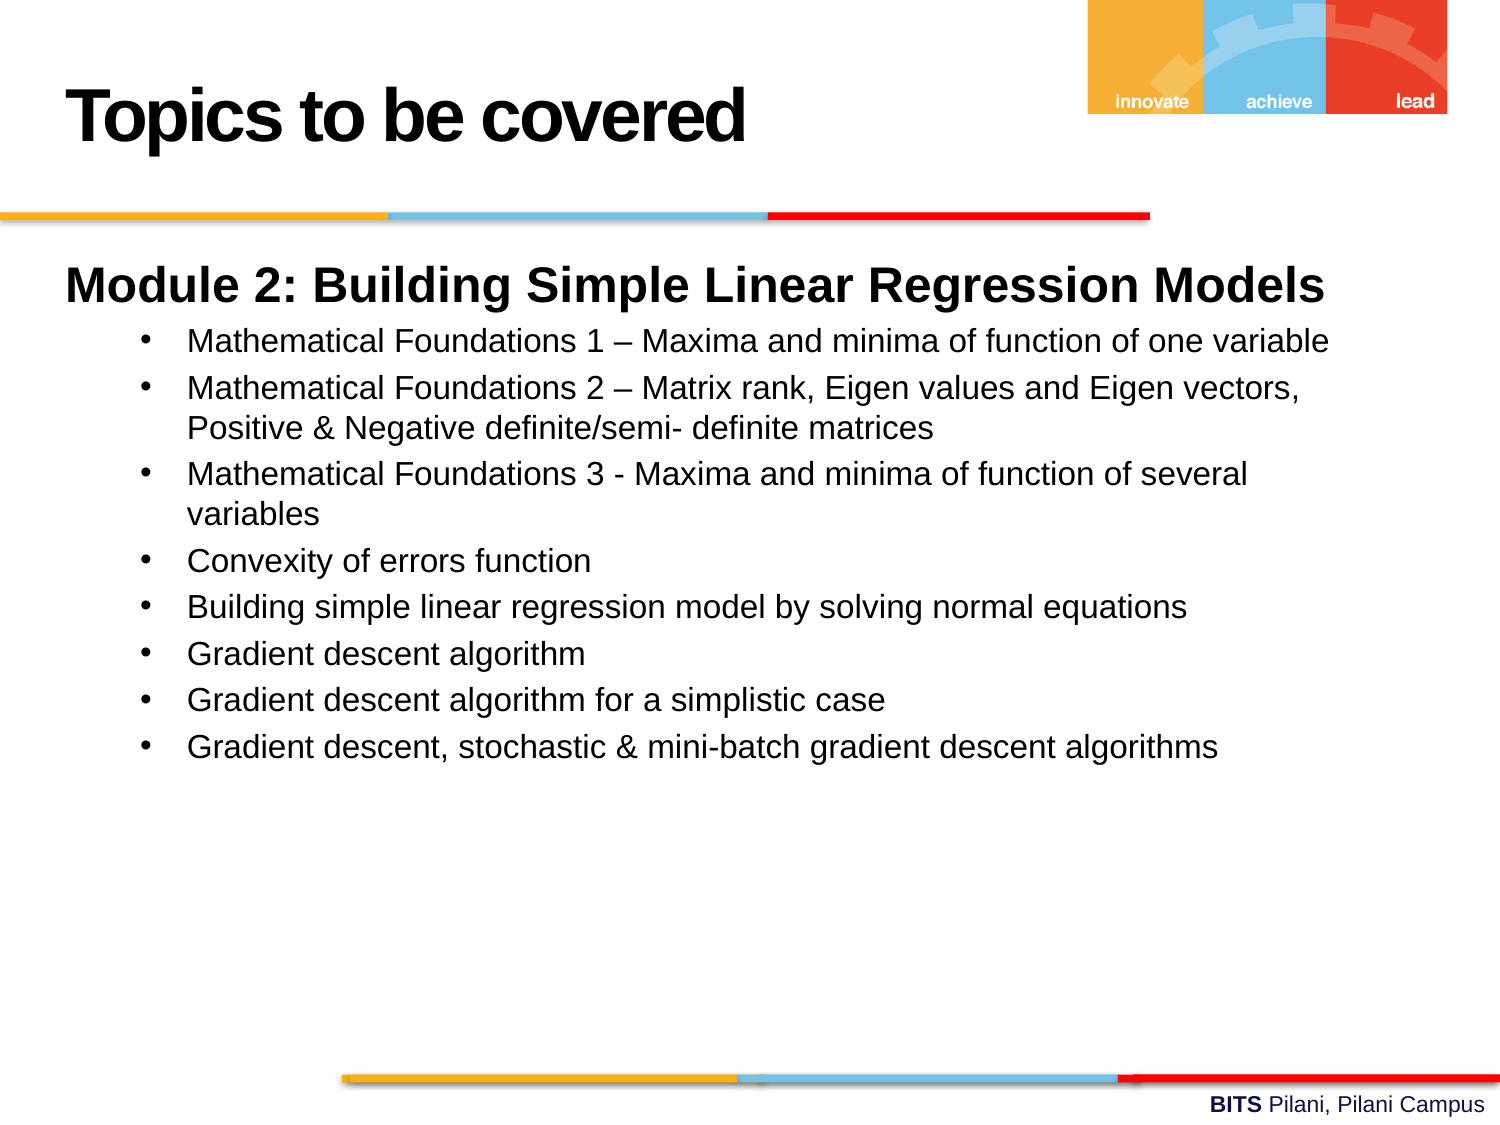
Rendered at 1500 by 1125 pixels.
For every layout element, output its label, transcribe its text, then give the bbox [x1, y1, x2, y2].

list Module 2: Building Simple Linear Regression Models Mathematical Foundations 1 – Maxima and minima of function of one variable Mathematical Foundations 2 – Matrix rank, Eigen values and Eigen vectors, Positive & Negative definite/semi- definite matrices Mathematical Foundations 3 - Maxima and minima of function of several variables Convexity of errors function Building simple linear regression model by solving normal equations Gradient descent algorithm Gradient descent algorithm for a simplistic case Gradient descent, stochastic & mini-batch gradient descent algorithms [49, 244, 1401, 988]
list Topics to be covered [49, 24, 1088, 213]
picture [1087, 0, 1448, 114]
